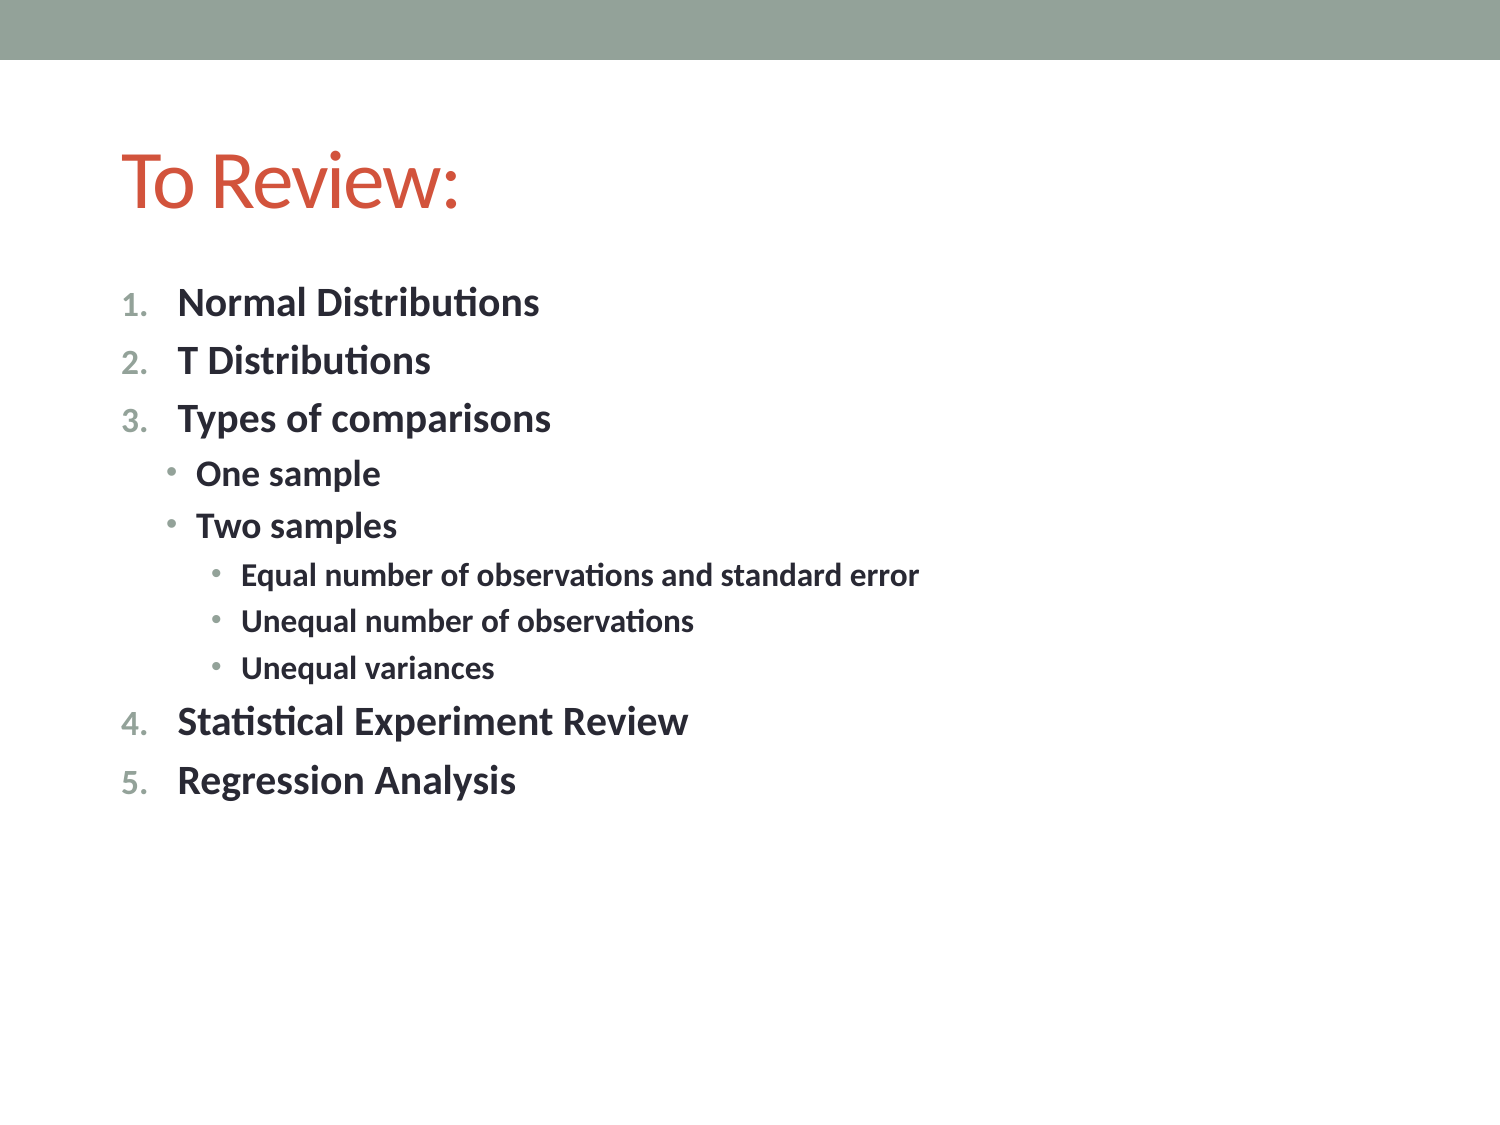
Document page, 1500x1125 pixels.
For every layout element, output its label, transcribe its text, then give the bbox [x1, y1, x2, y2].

list Normal Distributions T Distributions Types of comparisons One sample Two samples Equal number of observations and standard error Unequal number of observations Unequal variances Statistical Experiment Review Regression Analysis [106, 213, 1344, 1063]
title To Review: [106, 62, 1456, 288]
